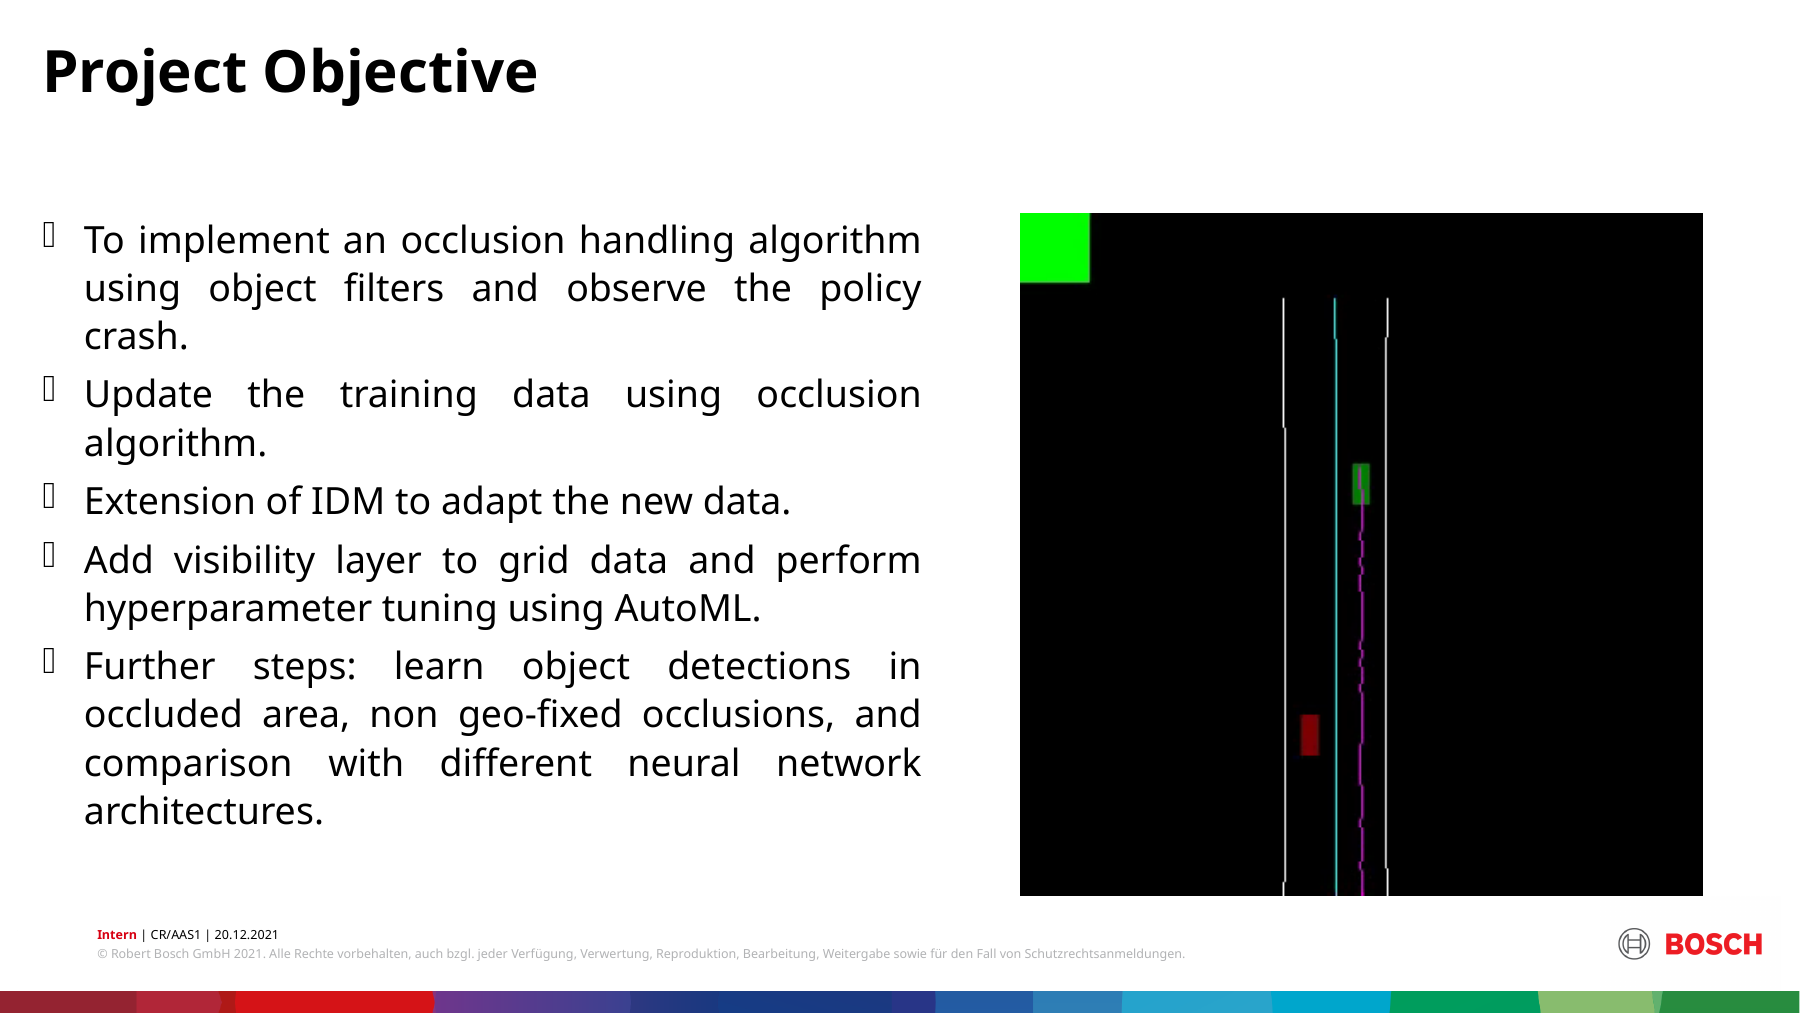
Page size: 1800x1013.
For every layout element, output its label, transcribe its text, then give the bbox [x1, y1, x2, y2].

picture [0, 905, 1272, 1013]
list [1019, 212, 1704, 897]
list Project Objective [42, 42, 1758, 107]
picture [1390, 896, 1800, 1013]
list To implement an occlusion handling algorithm using object filters and observe the policy crash. Update the training data using occlusion algorithm. Extension of IDM to adapt the new data. Add visibility layer to grid data and perform hyperparameter tuning using AutoML. Further steps: learn object detections in occluded area, non geo-fixed occlusions, and comparison with different neural network architectures. [42, 212, 923, 897]
